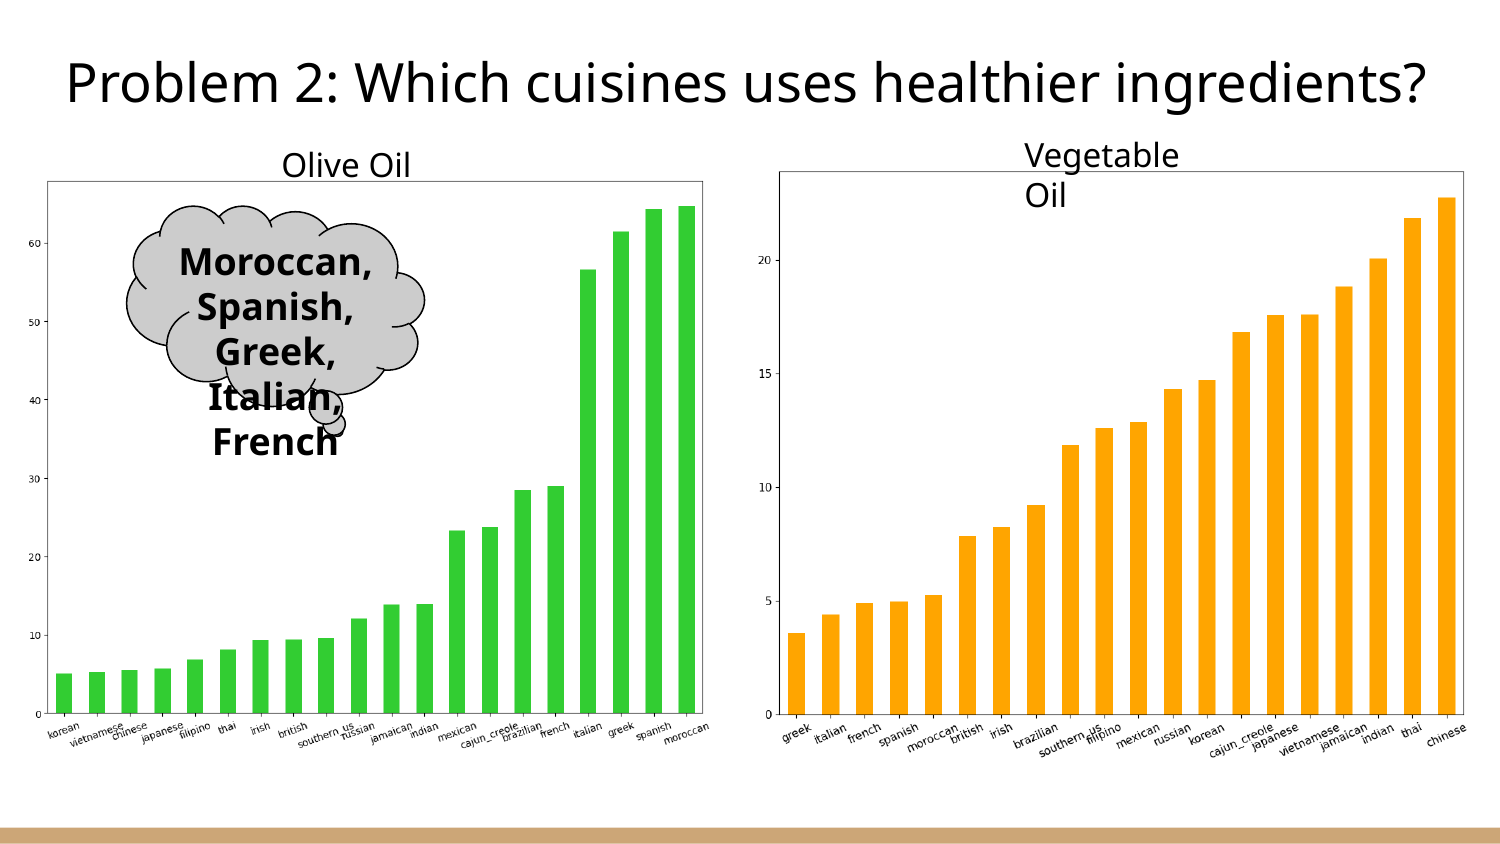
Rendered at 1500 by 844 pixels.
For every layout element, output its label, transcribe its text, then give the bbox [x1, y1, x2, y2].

text_box Olive Oil [266, 128, 472, 173]
text_box Vegetable Oil [1009, 118, 1215, 162]
picture [21, 174, 718, 758]
picture [749, 163, 1475, 768]
text_box Problem 2: Which cuisines uses healthier ingredients? [51, 0, 1449, 129]
